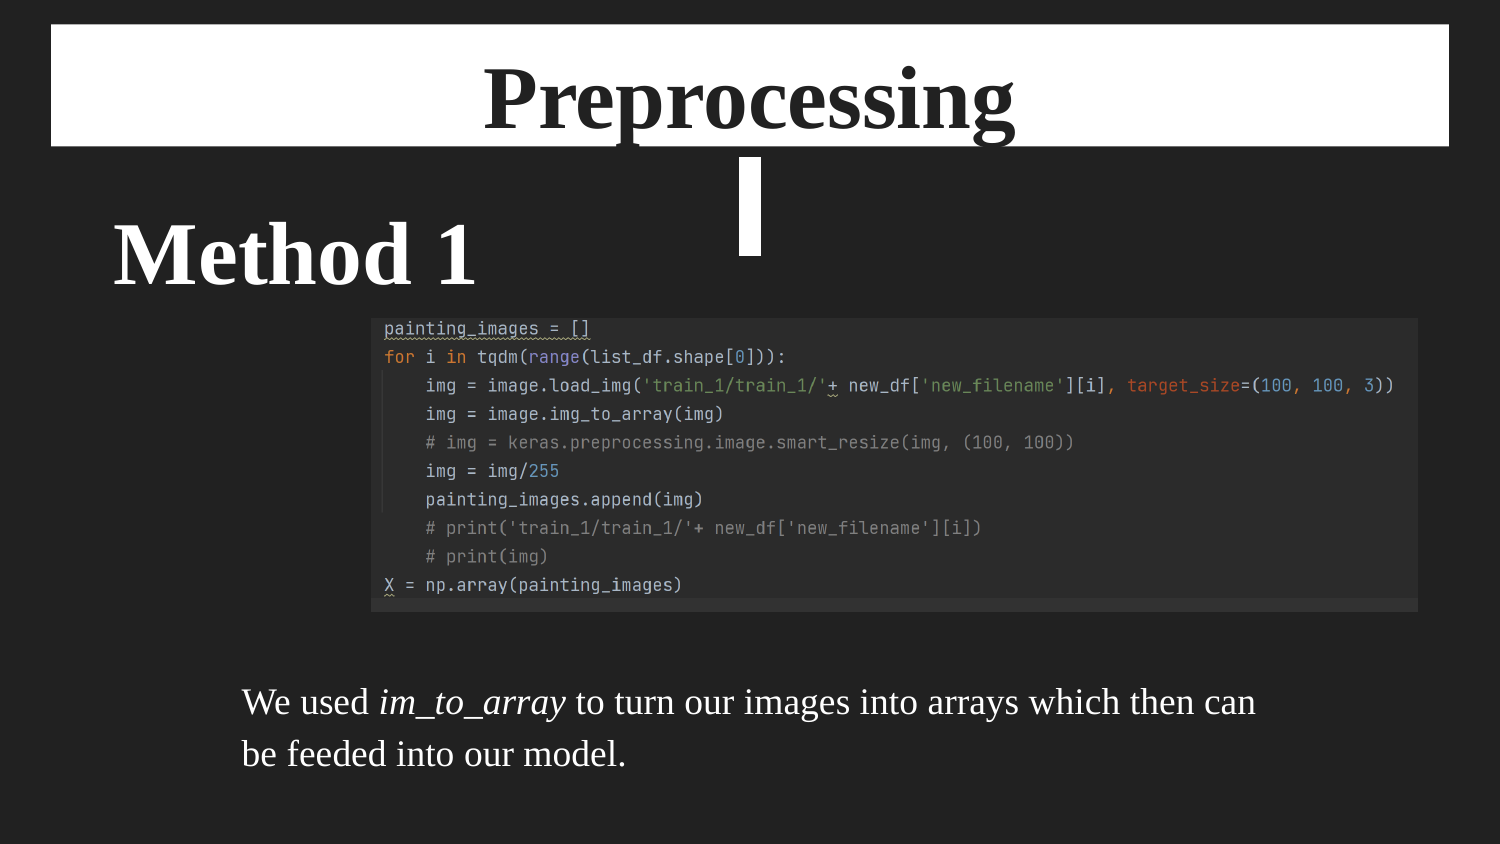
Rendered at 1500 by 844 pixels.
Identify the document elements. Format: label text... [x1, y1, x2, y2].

title Preprocessing [51, 24, 1449, 147]
text_box Method 1 [51, 179, 543, 318]
picture [371, 318, 1419, 612]
list We used im_to_array to turn our images into arrays which then can be feeded into our model. [226, 655, 1274, 844]
